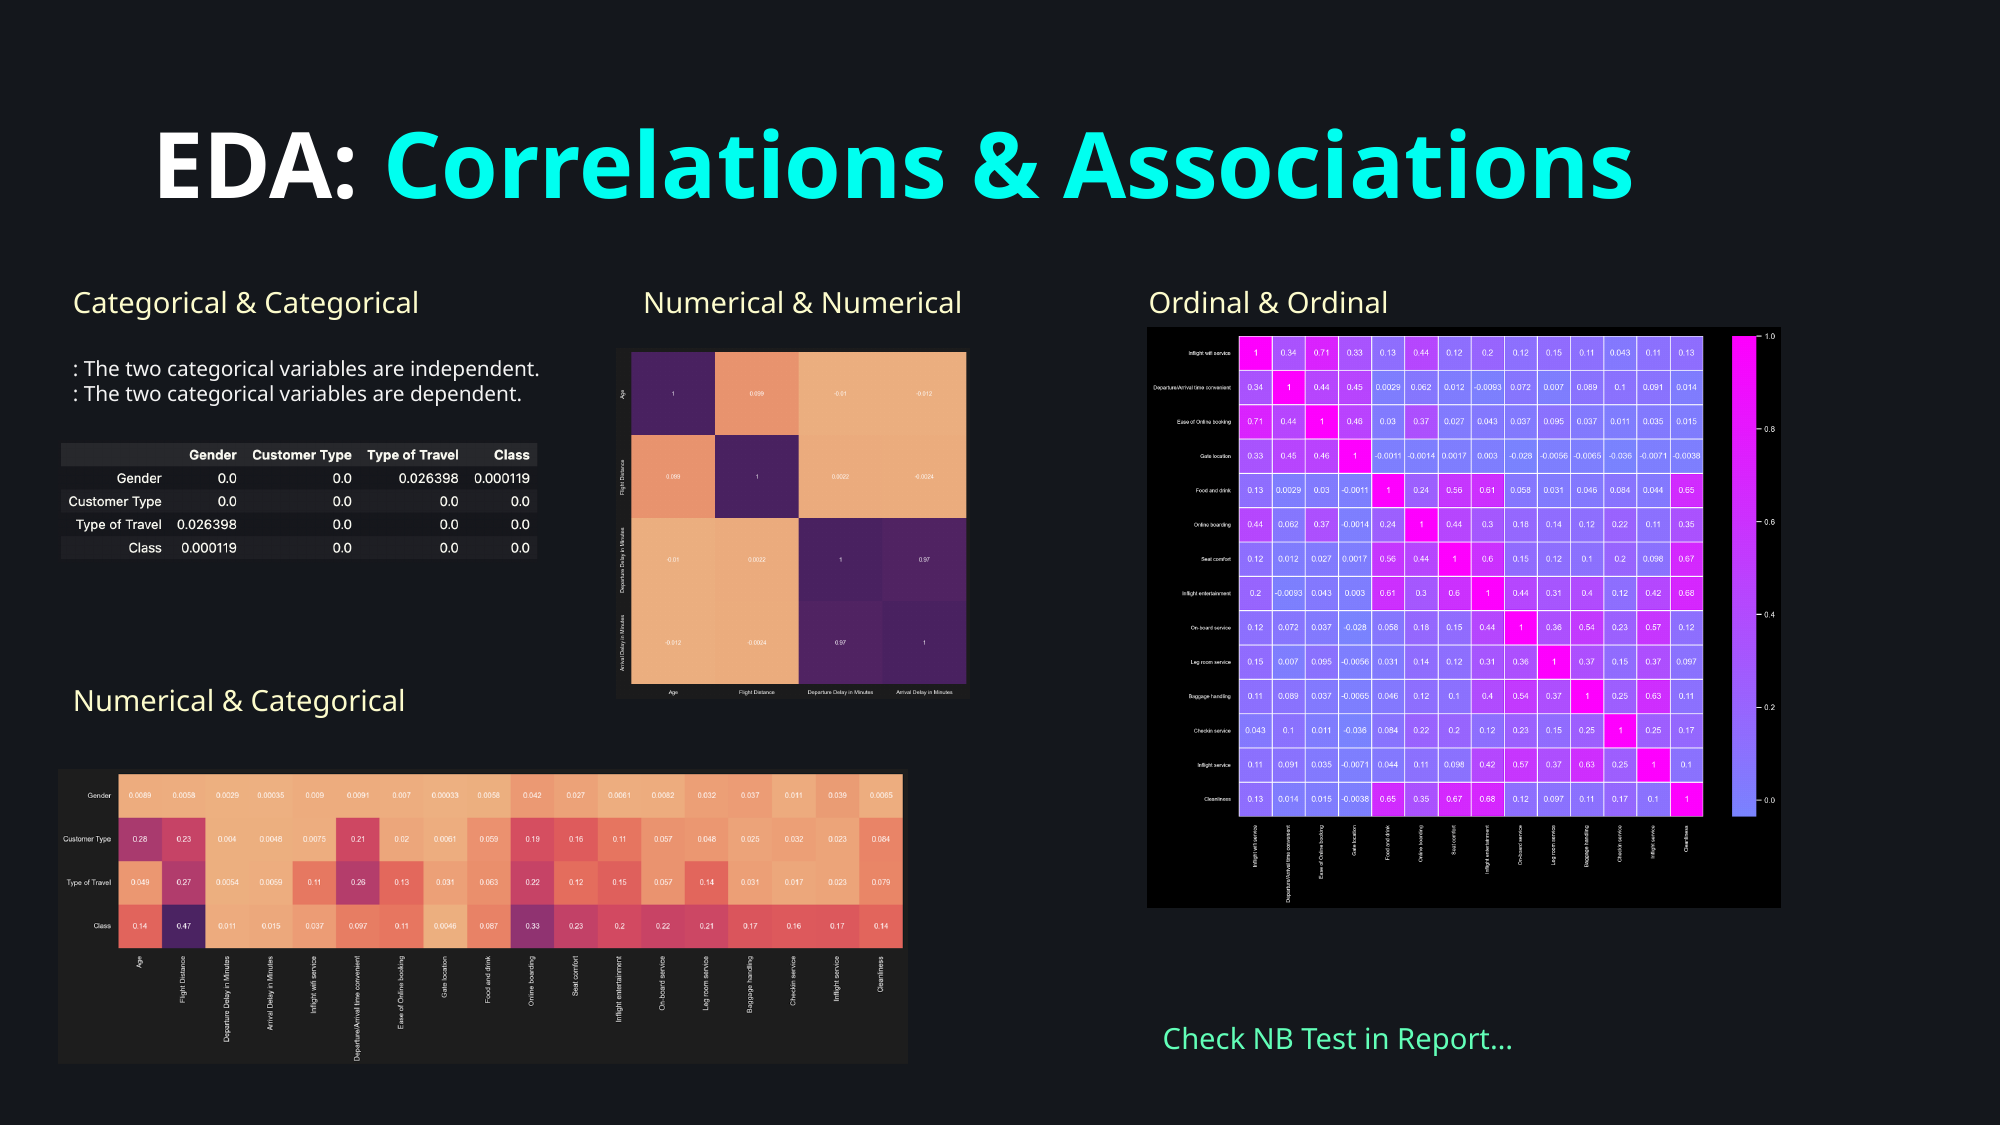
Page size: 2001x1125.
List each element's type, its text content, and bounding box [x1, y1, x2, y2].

text_box Numerical & Categorical [58, 674, 457, 725]
title EDA: Correlations & Associations [137, 59, 1863, 278]
text_box Categorical & Categorical [58, 277, 457, 327]
text_box Check NB Test in Report… [1147, 1012, 1545, 1063]
text_box Numerical & Numerical [628, 277, 1027, 327]
picture [1147, 327, 1781, 908]
text_box Ordinal & Ordinal [1133, 277, 1533, 327]
picture [616, 348, 970, 699]
picture [58, 769, 908, 1064]
picture [58, 440, 538, 563]
